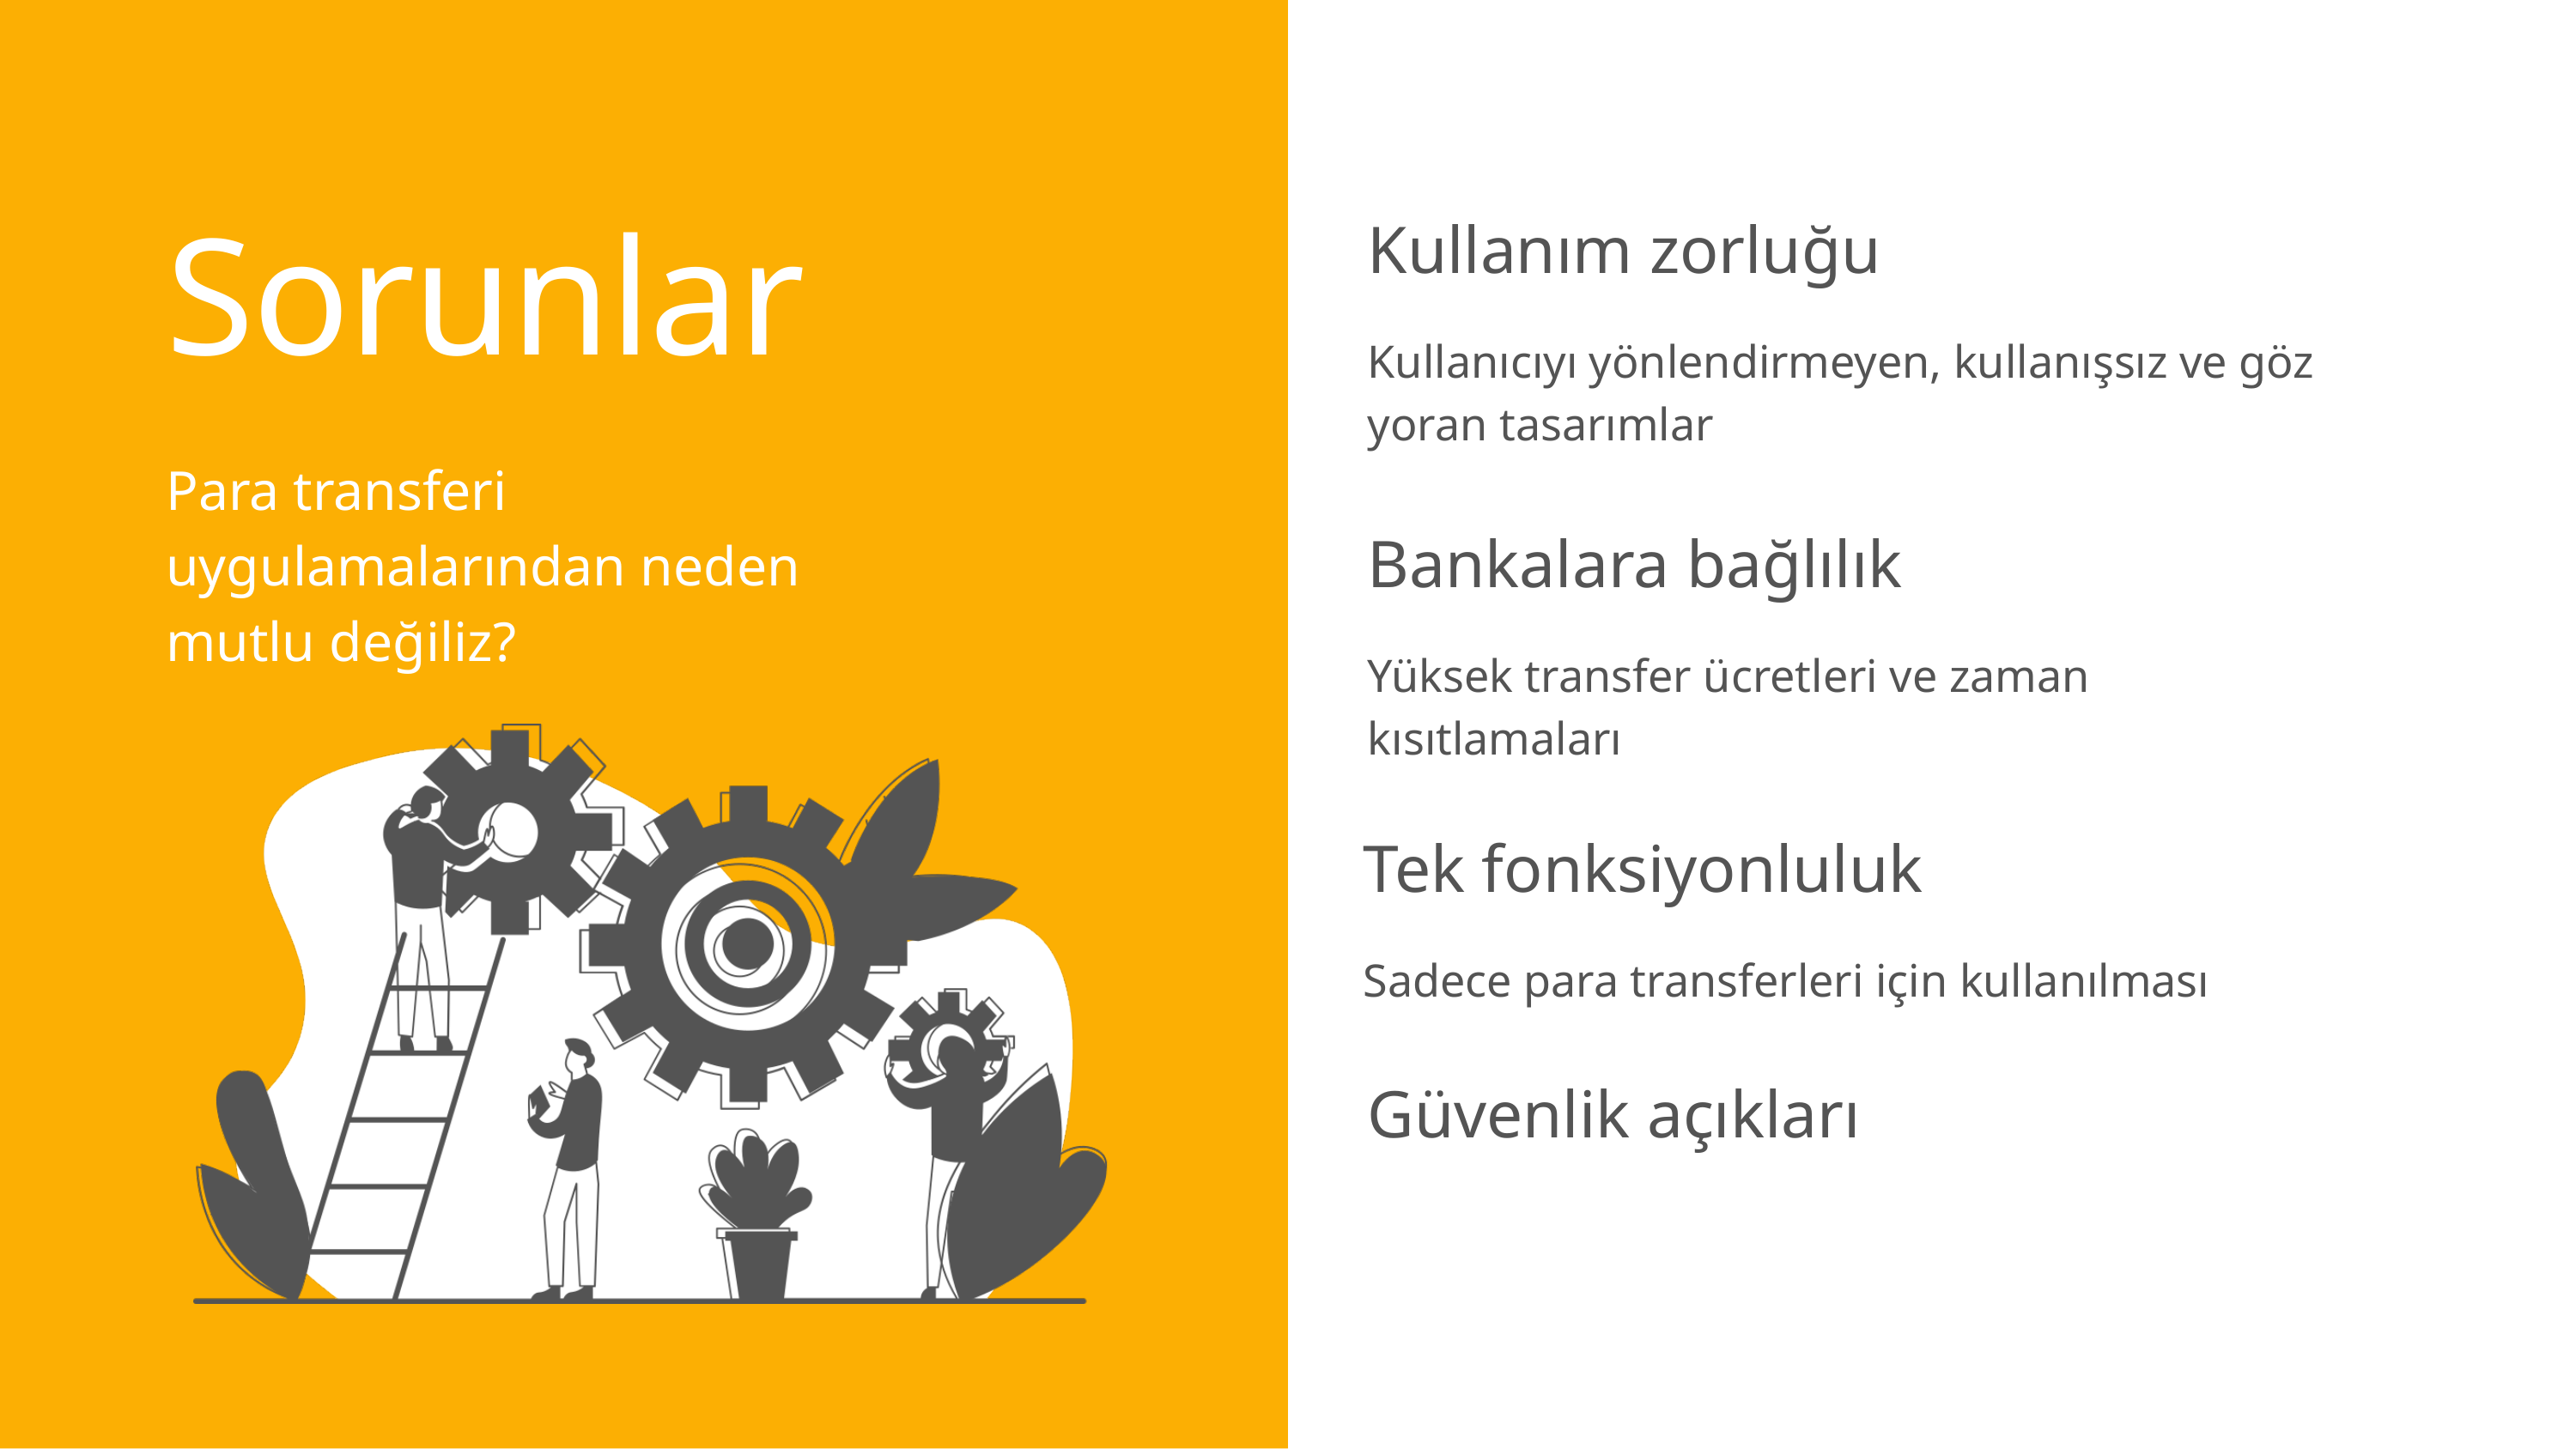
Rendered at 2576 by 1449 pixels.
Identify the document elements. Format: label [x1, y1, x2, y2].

text_box [1363, 828, 2319, 1003]
text_box [1367, 209, 2324, 446]
picture [192, 724, 1117, 1304]
text_box [1367, 1074, 2324, 1248]
text_box [1367, 523, 2324, 699]
text_box [0, 0, 1288, 1449]
text_box [166, 202, 950, 595]
